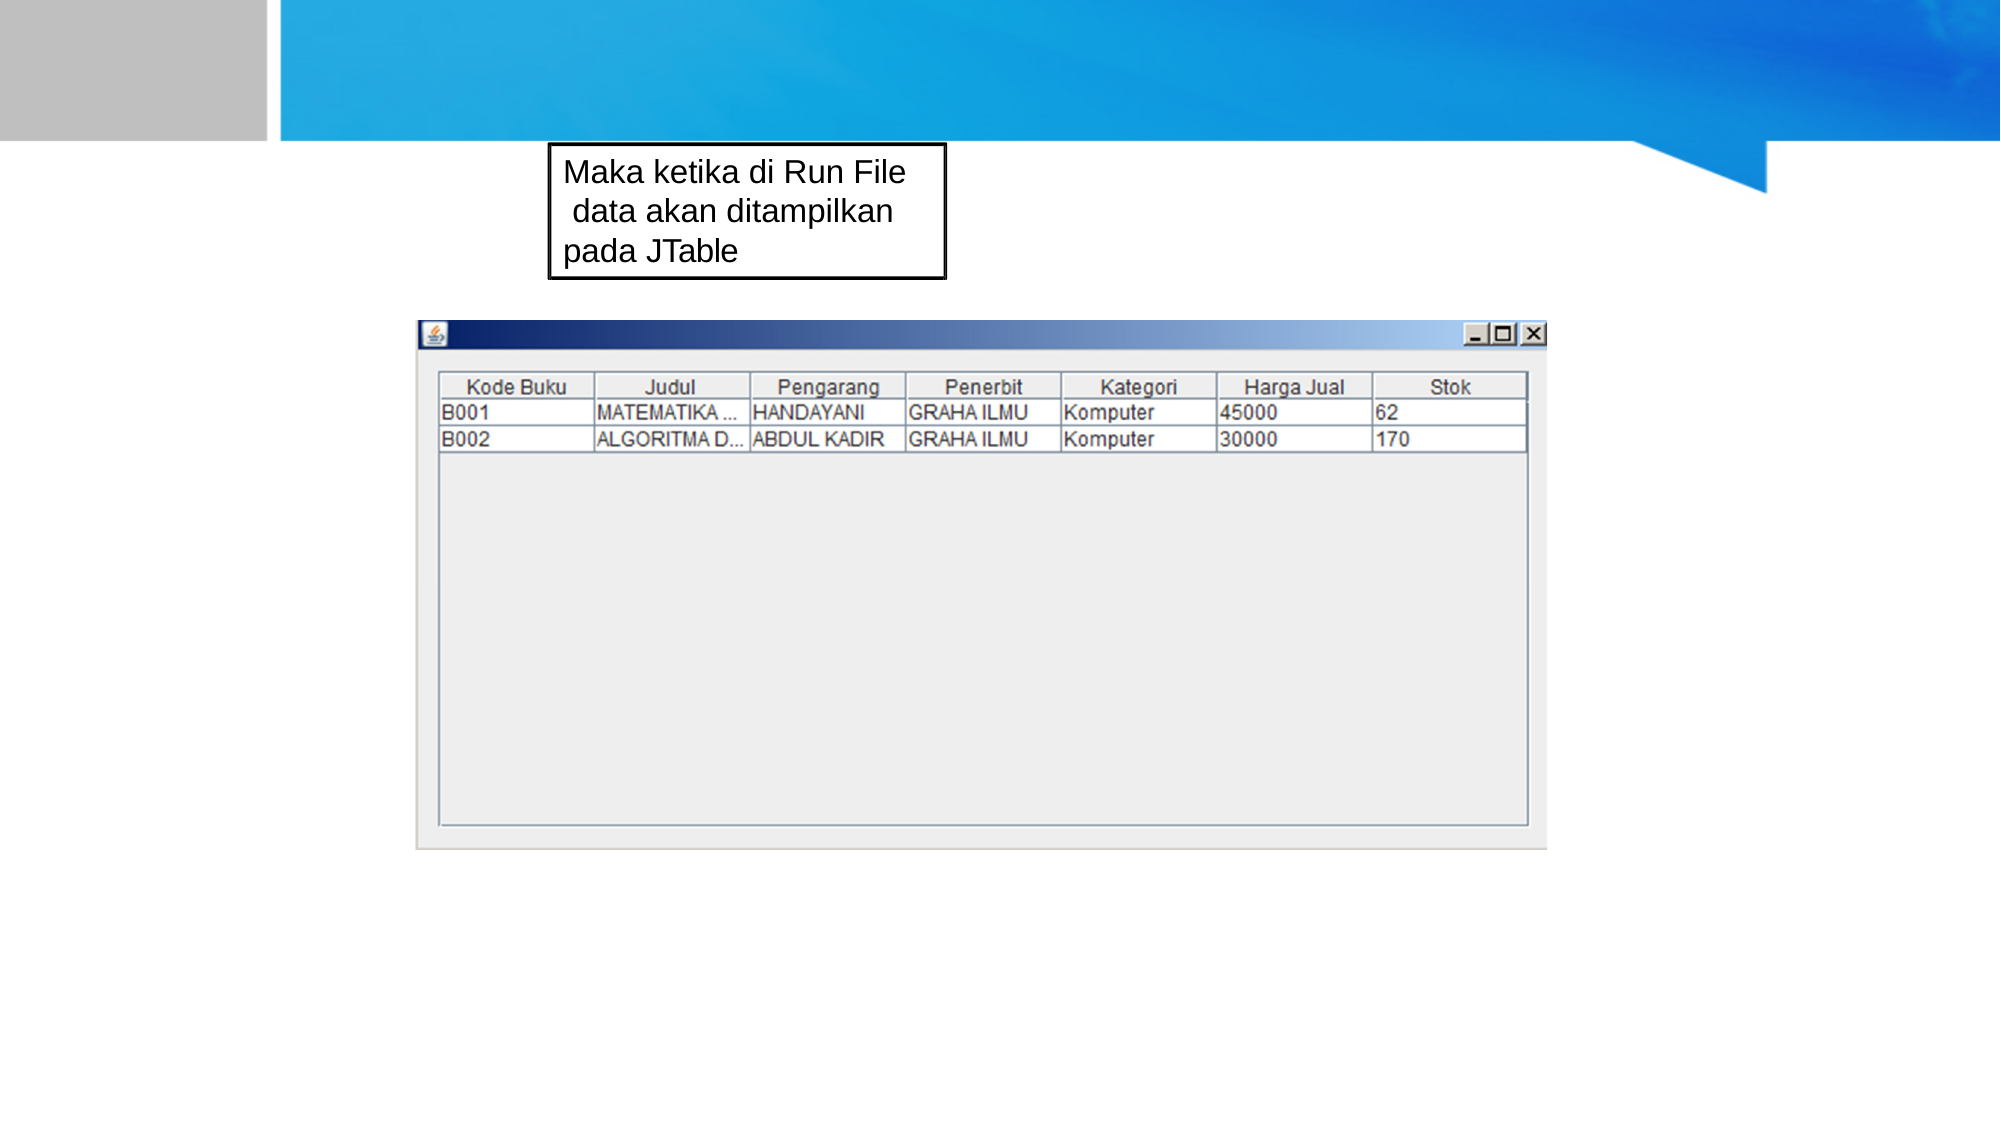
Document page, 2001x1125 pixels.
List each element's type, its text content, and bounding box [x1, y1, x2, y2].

text_box Maka ketika di Run File data akan ditampilkan pada JTable [560, 148, 909, 270]
text_box [414, 319, 1548, 850]
text_box [547, 142, 948, 280]
picture [0, 0, 2000, 1125]
